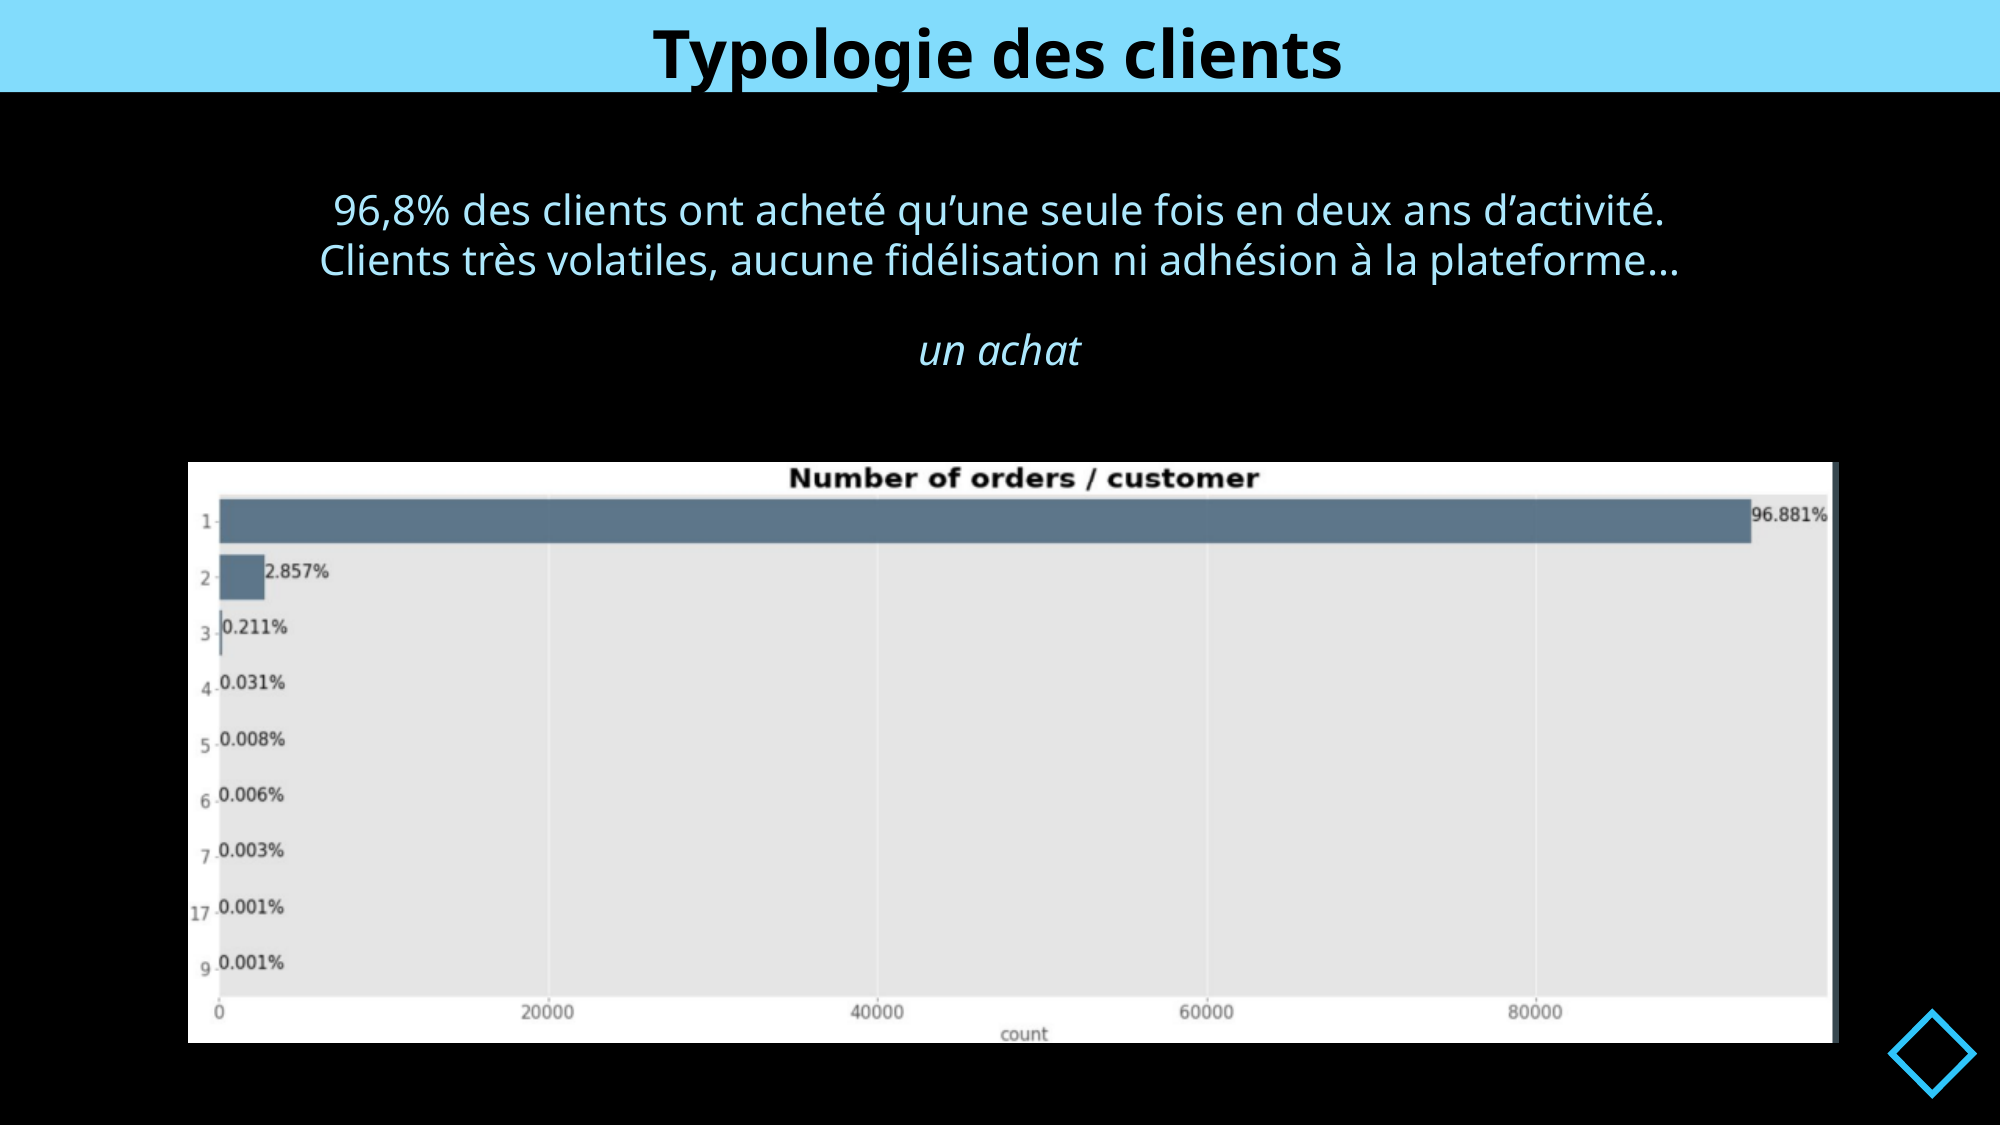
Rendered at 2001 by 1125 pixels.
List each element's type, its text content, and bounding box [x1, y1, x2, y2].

text_box 96,8% des clients ont acheté qu’une seule fois en deux ans d’activité. Clients très volatiles, aucune fidélisation ni adhésion à la plateforme… un achat [45, 136, 1955, 382]
picture [188, 462, 1839, 1043]
text_box Typologie des clients [0, 0, 2000, 93]
text_box [1890, 1011, 1975, 1096]
